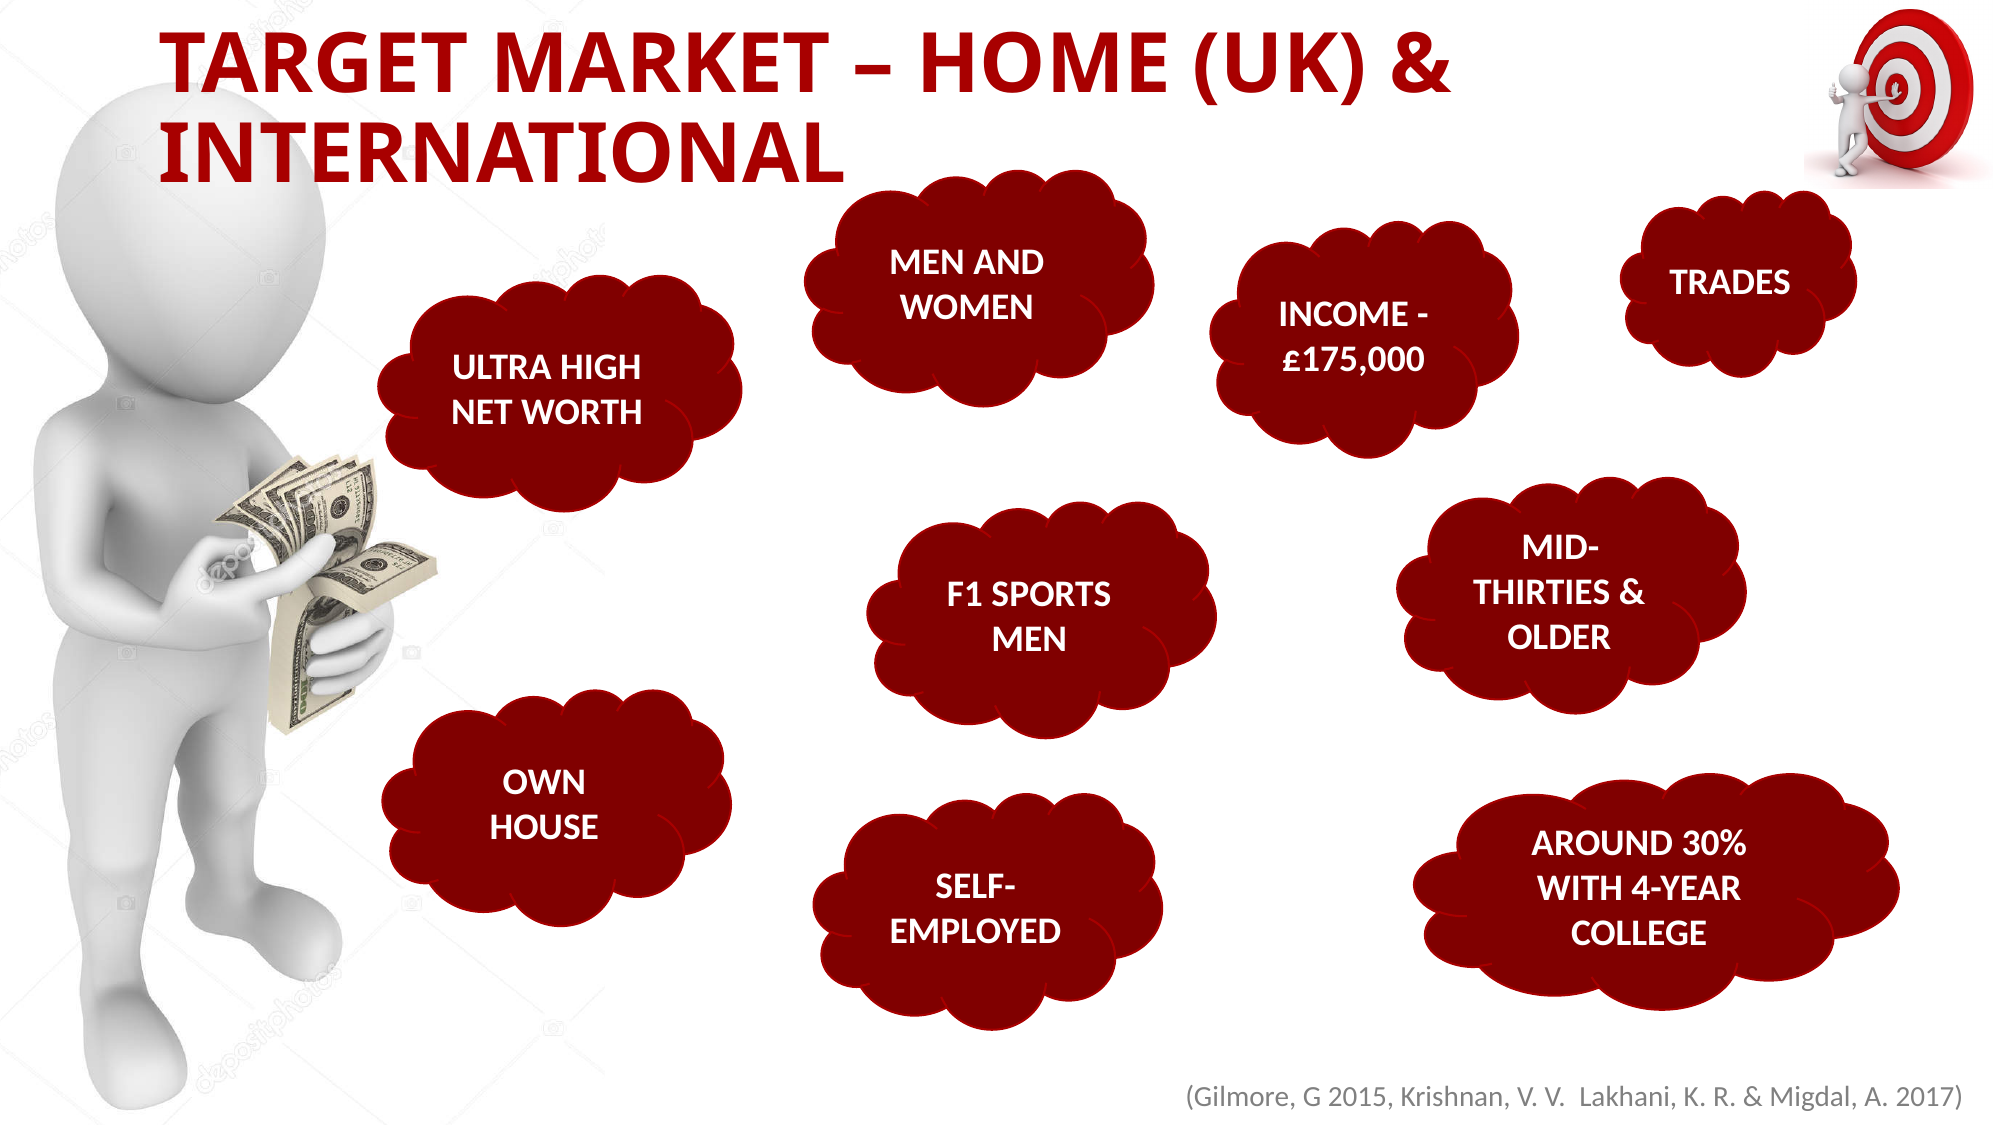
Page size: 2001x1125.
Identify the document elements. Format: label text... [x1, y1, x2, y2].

text_box AROUND 30% WITH 4-YEAR COLLEGE [1412, 773, 1900, 1011]
text_box MID-THIRTIES & OLDER [1396, 476, 1747, 715]
text_box ULTRA HIGH NET WORTH [628, 274, 743, 484]
text_box F1 SPORTS MEN [866, 501, 1217, 740]
text_box OWN HOUSE [628, 689, 733, 898]
text_box MEN AND WOMEN [803, 169, 1155, 408]
text_box INCOME - £175,000 [1209, 220, 1520, 459]
text_box TRADES [1619, 190, 1858, 378]
picture [1804, 0, 1993, 189]
text_box (Gilmore, G 2015, Krishnan, V. V. Lakhani, K. R. & Migdal, A. 2017) [1170, 1069, 1989, 1120]
text_box SELF-EMPLOYED [812, 793, 1164, 1031]
title TARGET MARKET – HOME (UK) & INTERNATIONAL [628, 26, 1822, 195]
picture [0, 0, 628, 1125]
